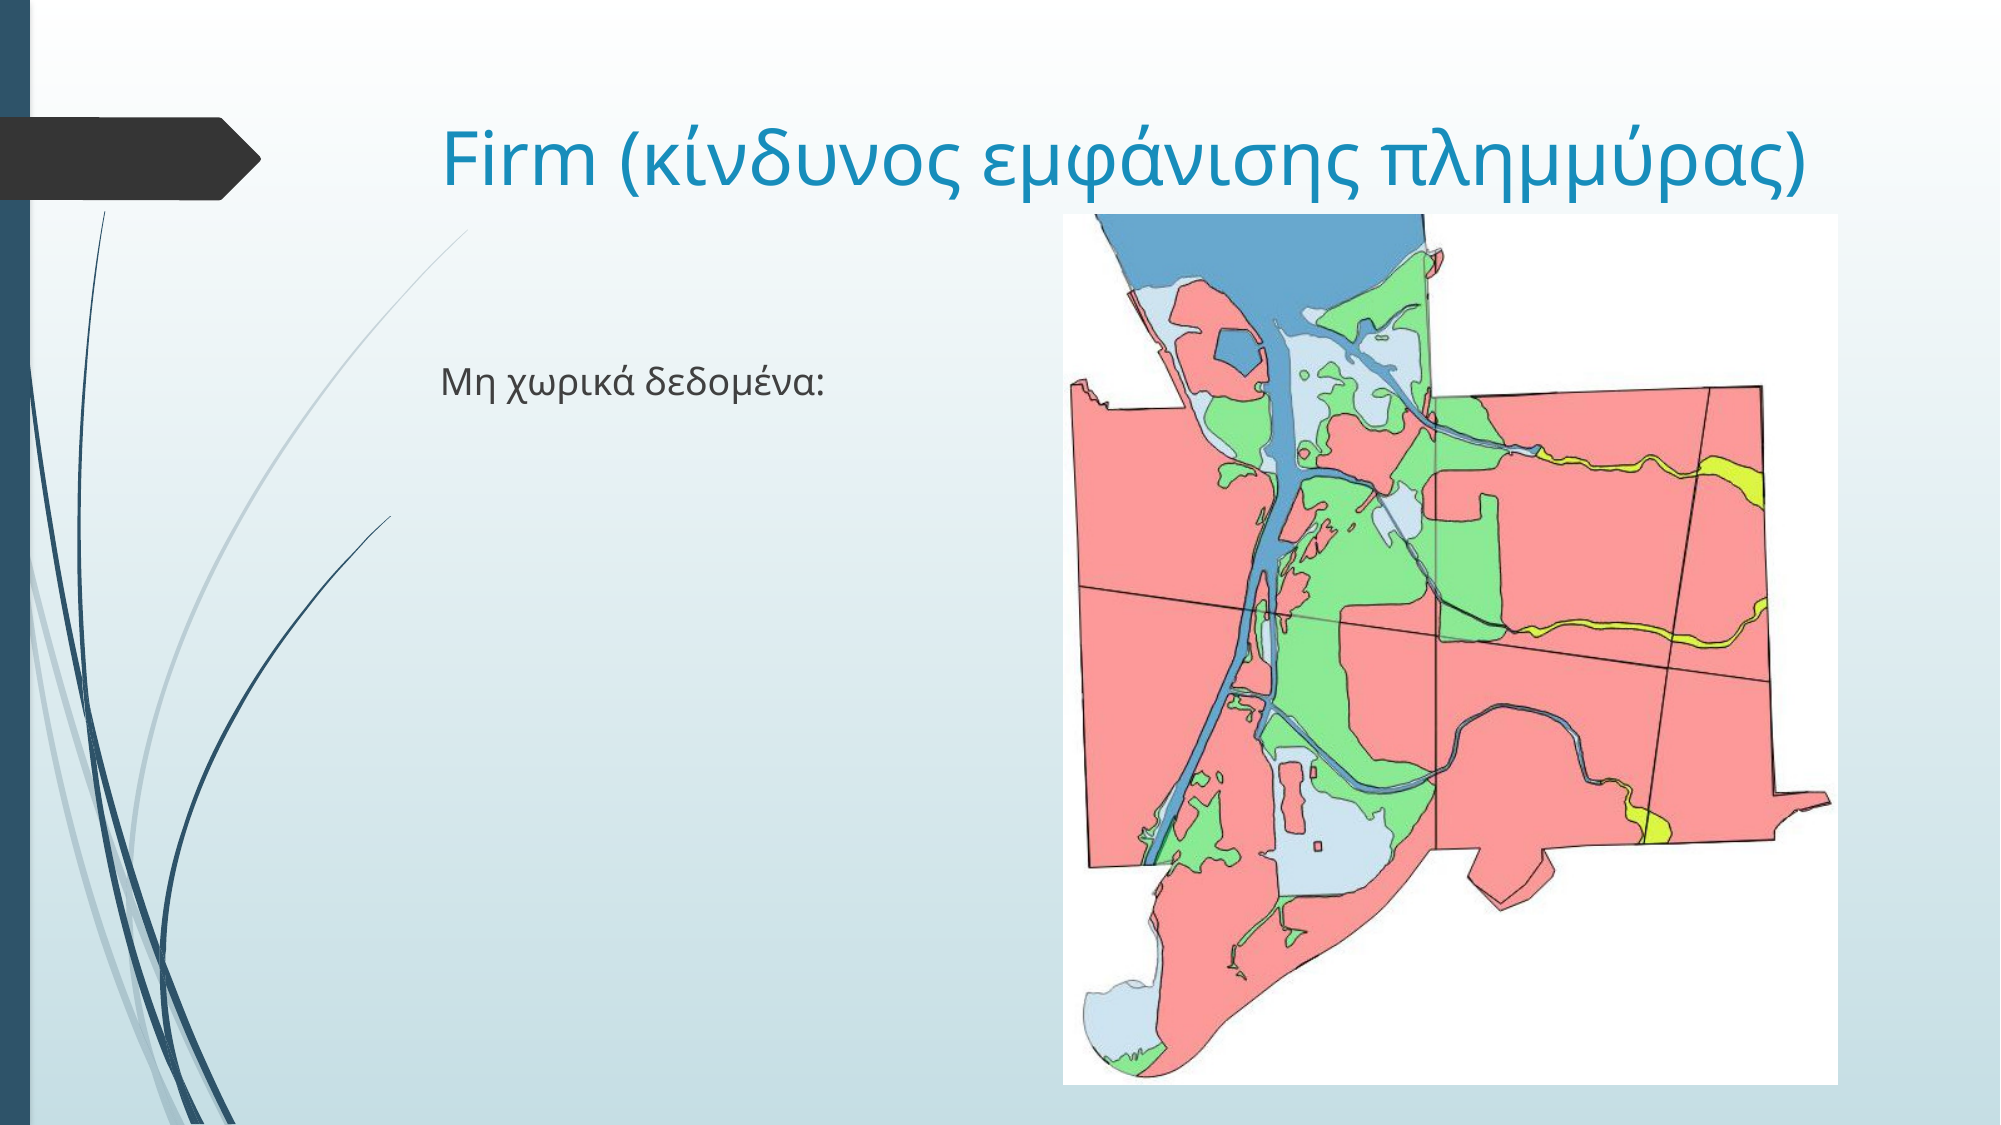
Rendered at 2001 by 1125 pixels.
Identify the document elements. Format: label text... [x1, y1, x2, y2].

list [1062, 214, 1838, 1085]
list Μη χωρικά δεδομένα: [424, 350, 1058, 970]
title Firm (κίνδυνος εμφάνισης πλημμύρας) [425, 102, 1888, 313]
